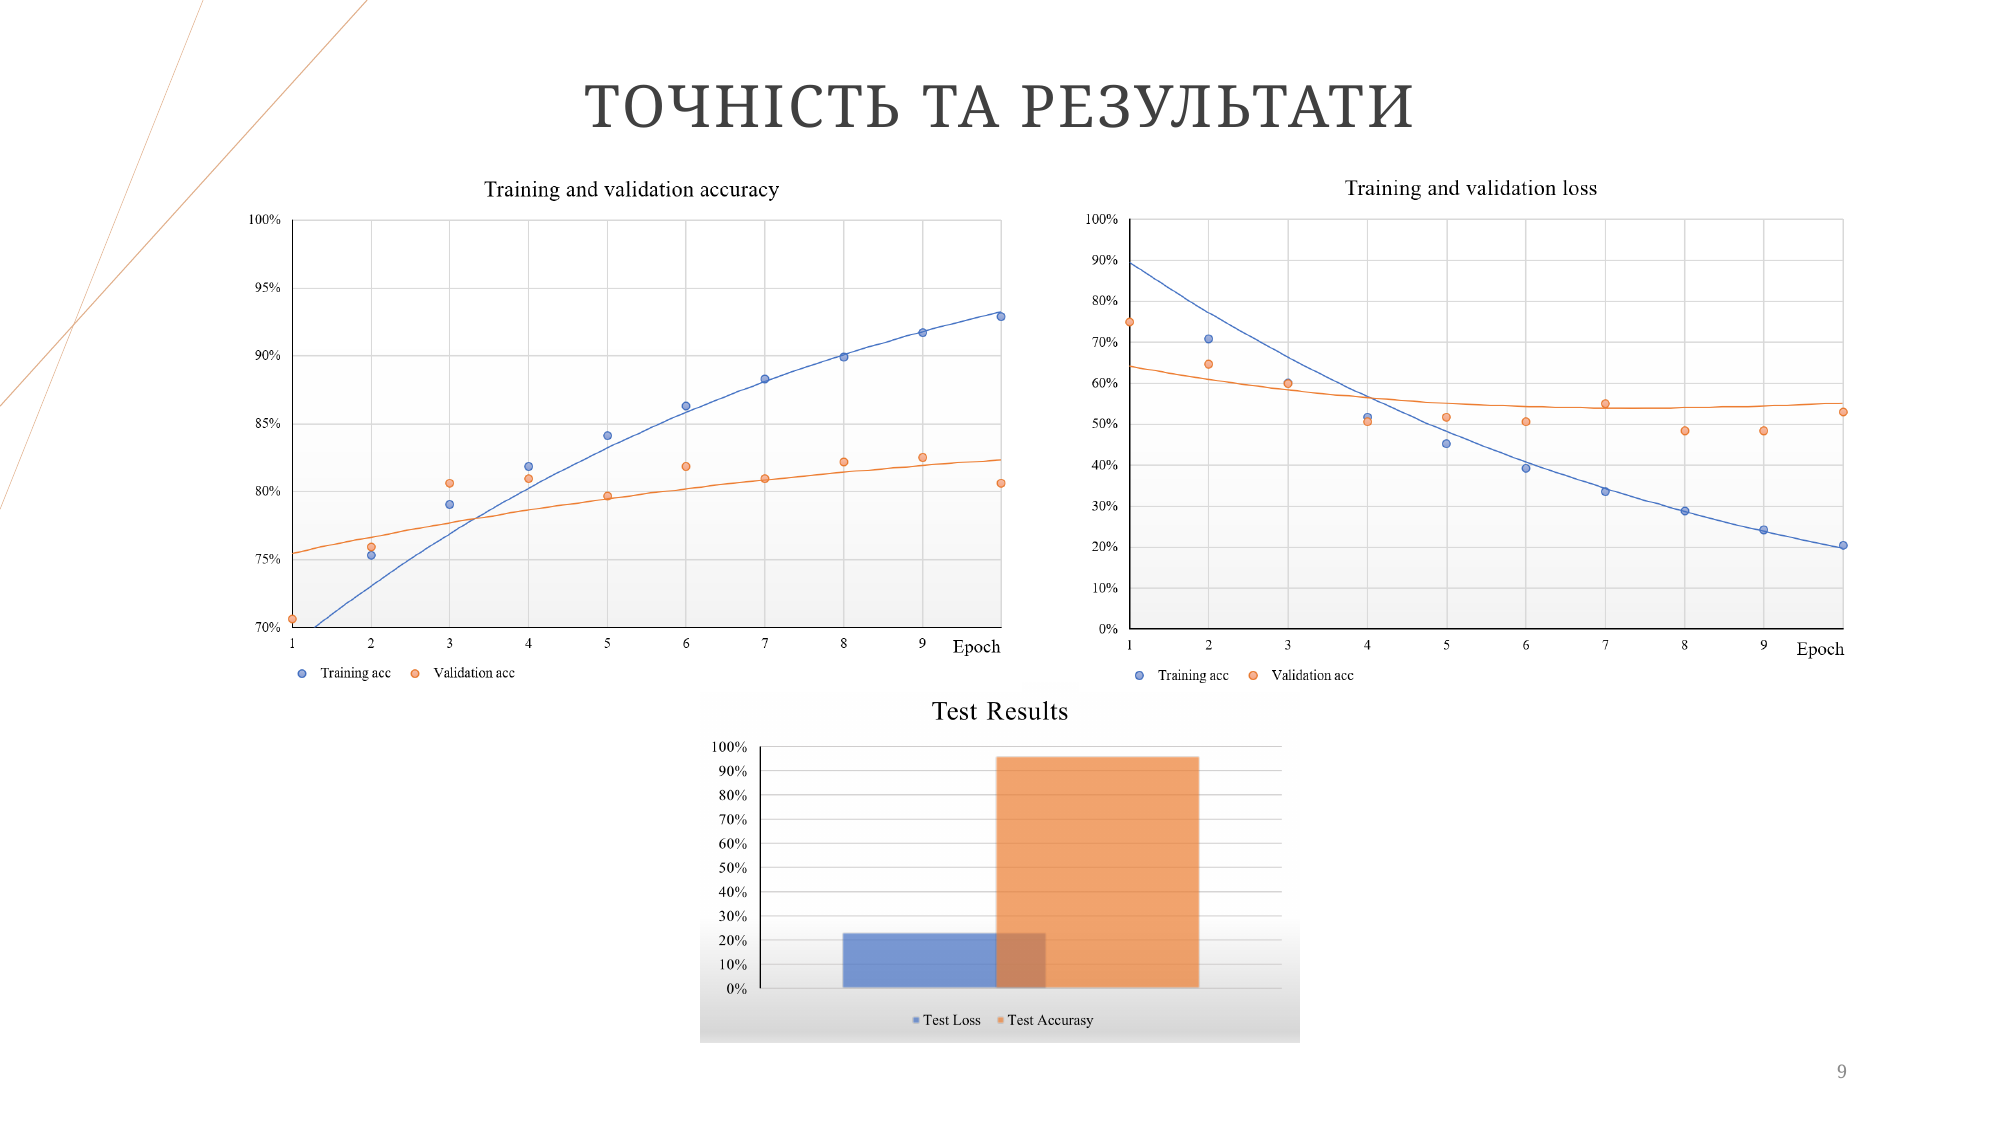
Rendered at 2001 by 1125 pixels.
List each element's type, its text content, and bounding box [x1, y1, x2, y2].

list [700, 682, 1300, 1043]
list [242, 169, 1022, 692]
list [1079, 169, 1863, 692]
slide_number 9 [1412, 1042, 1863, 1103]
title Точність та Результати [309, 0, 1691, 218]
